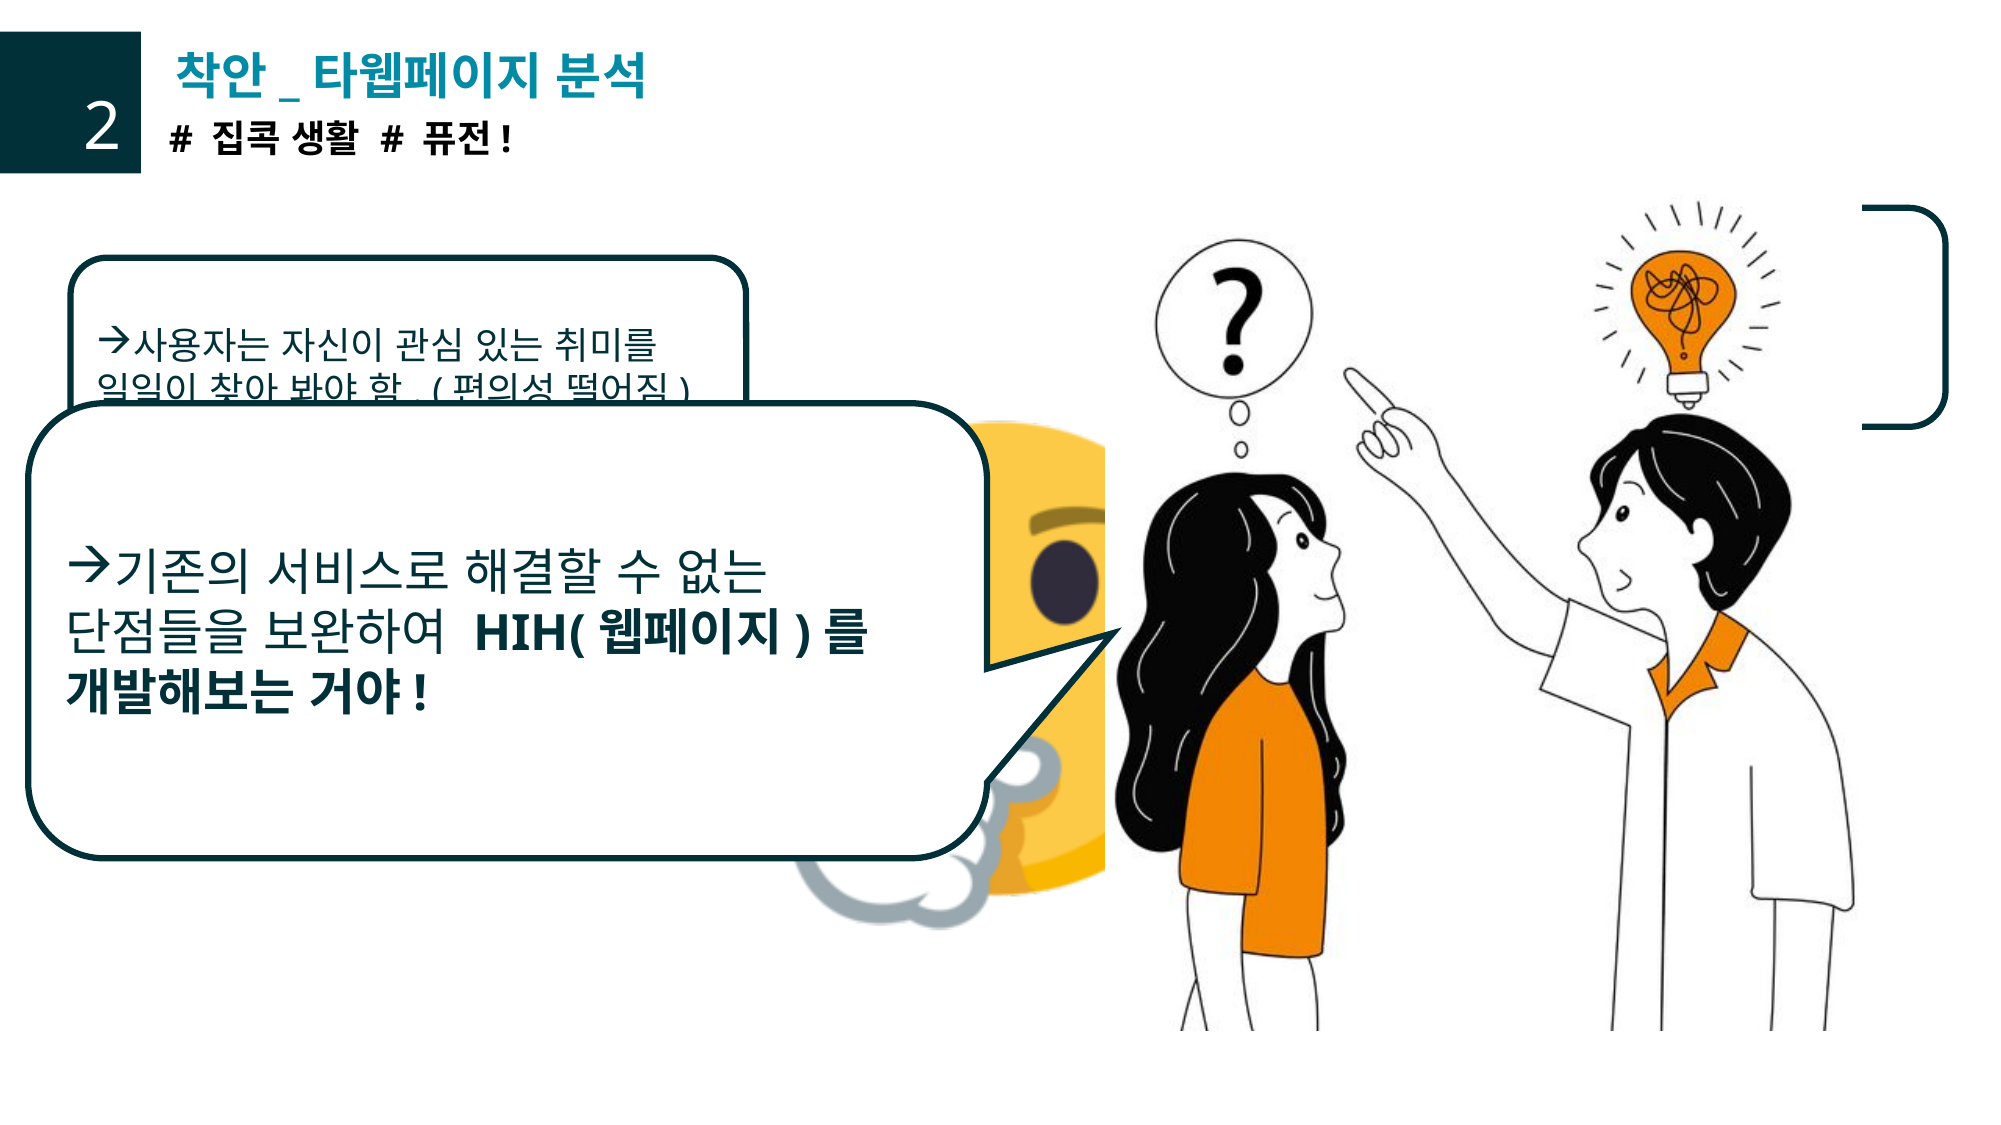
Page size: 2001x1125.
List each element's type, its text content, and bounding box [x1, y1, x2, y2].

text_box 사용자는 자신이 관심 있는 취미를 일일이 찾아 봐야 함. (편의성 떨어짐) [69, 256, 748, 410]
picture [730, 182, 1862, 1031]
text_box 기존의 서비스로 해결할 수 없는 단점들을 보완하여 HIH(웹페이지)를 개발해보는 거야! [27, 402, 935, 860]
text_box 2 [68, 75, 137, 171]
text_box [0, 31, 142, 174]
text_box 해당 취미를 처음 접하는 초보자에게는 어려울 수 있음. [1862, 206, 1947, 428]
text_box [149, 37, 674, 168]
